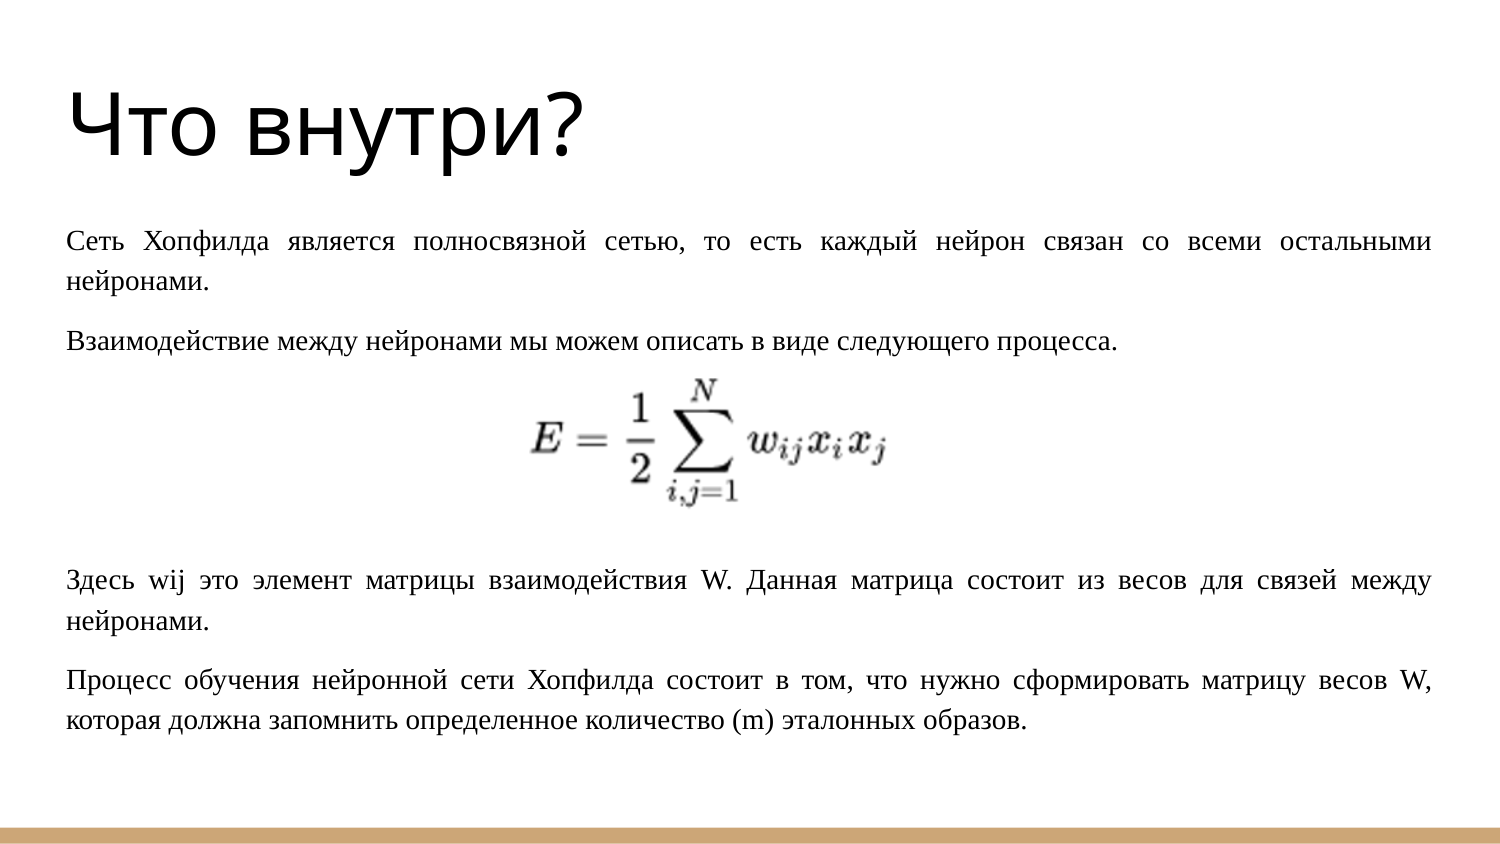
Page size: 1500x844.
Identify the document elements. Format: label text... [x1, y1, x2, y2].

title Что внутри? [51, 51, 1449, 189]
picture [528, 368, 891, 516]
list Сеть Хопфилда является полносвязной сетью, то есть каждый нейрон связан со всеми остальными нейронами.​ ​Взаимодействие между нейронами мы можем описать в виде следующего процесса.​ ​Здесь wij это элемент матрицы взаимодействия W. Данная матрица состоит из весов для связей между нейронами.​ Процесс обучения нейронной сети Хопфилда состоит в том, что нужно сформировать матрицу весов W, которая должна запомнить определенное количество (m) эталонных образов.​ [51, 200, 1449, 752]
